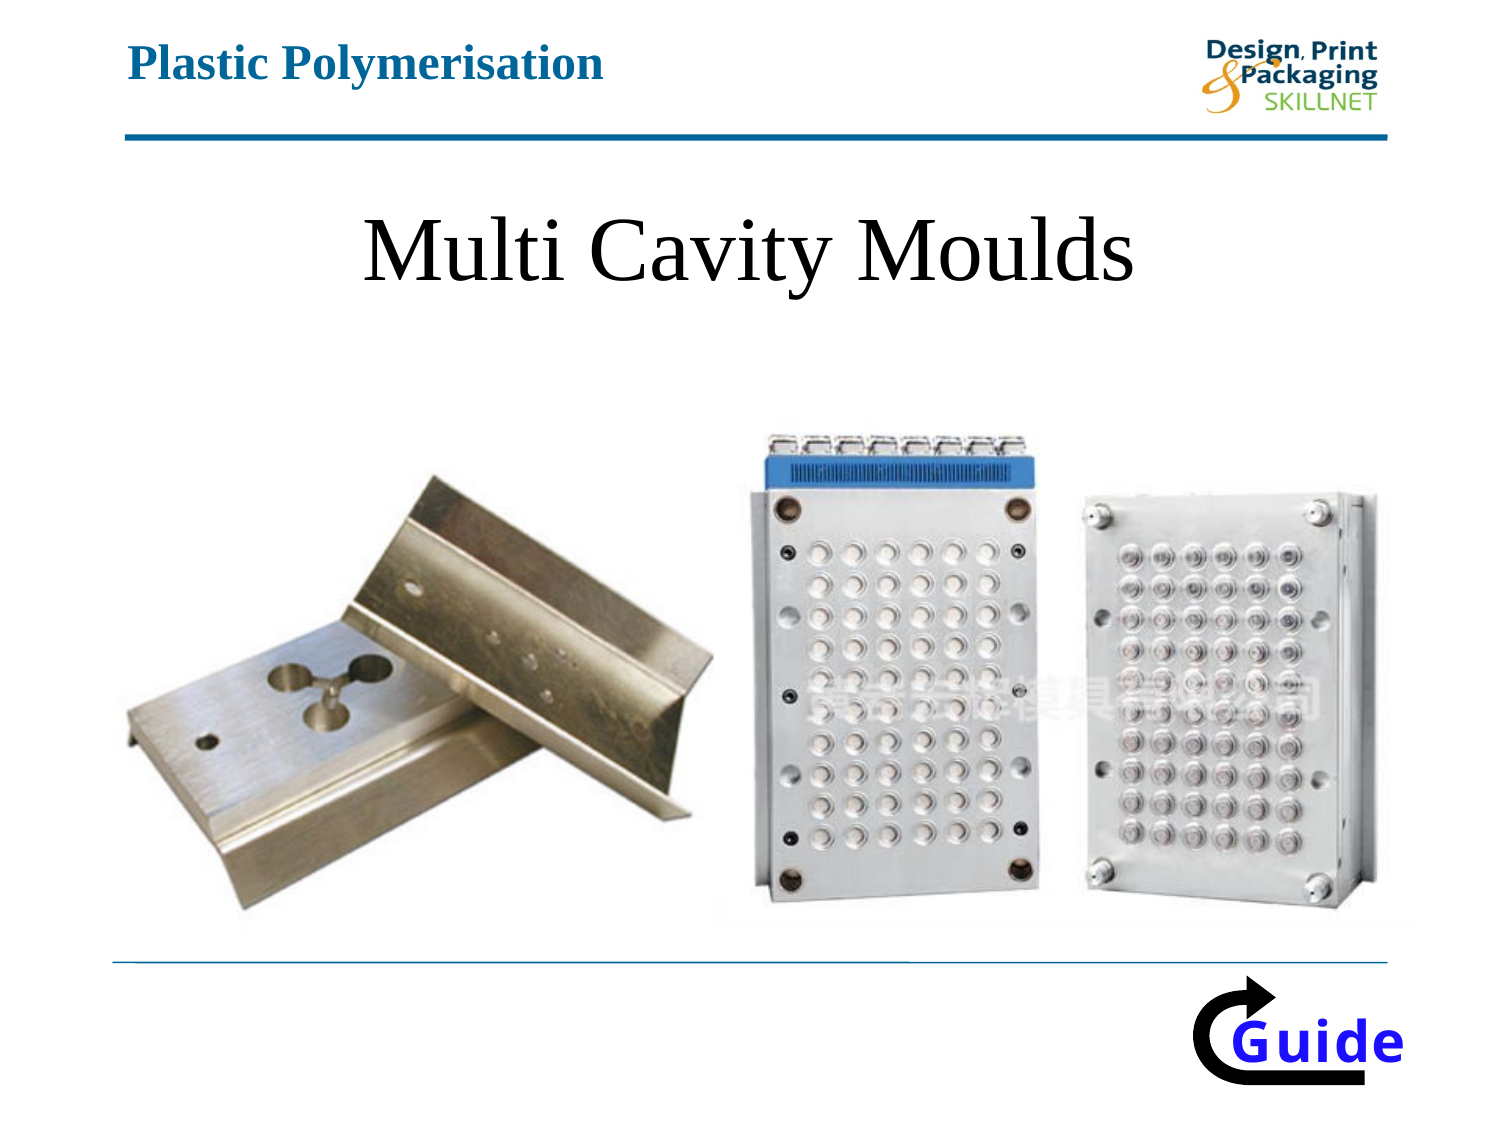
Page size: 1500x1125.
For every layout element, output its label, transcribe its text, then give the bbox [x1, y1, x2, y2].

picture [100, 408, 1418, 945]
picture [1192, 31, 1387, 121]
title Multi Cavity Moulds [112, 149, 1388, 338]
